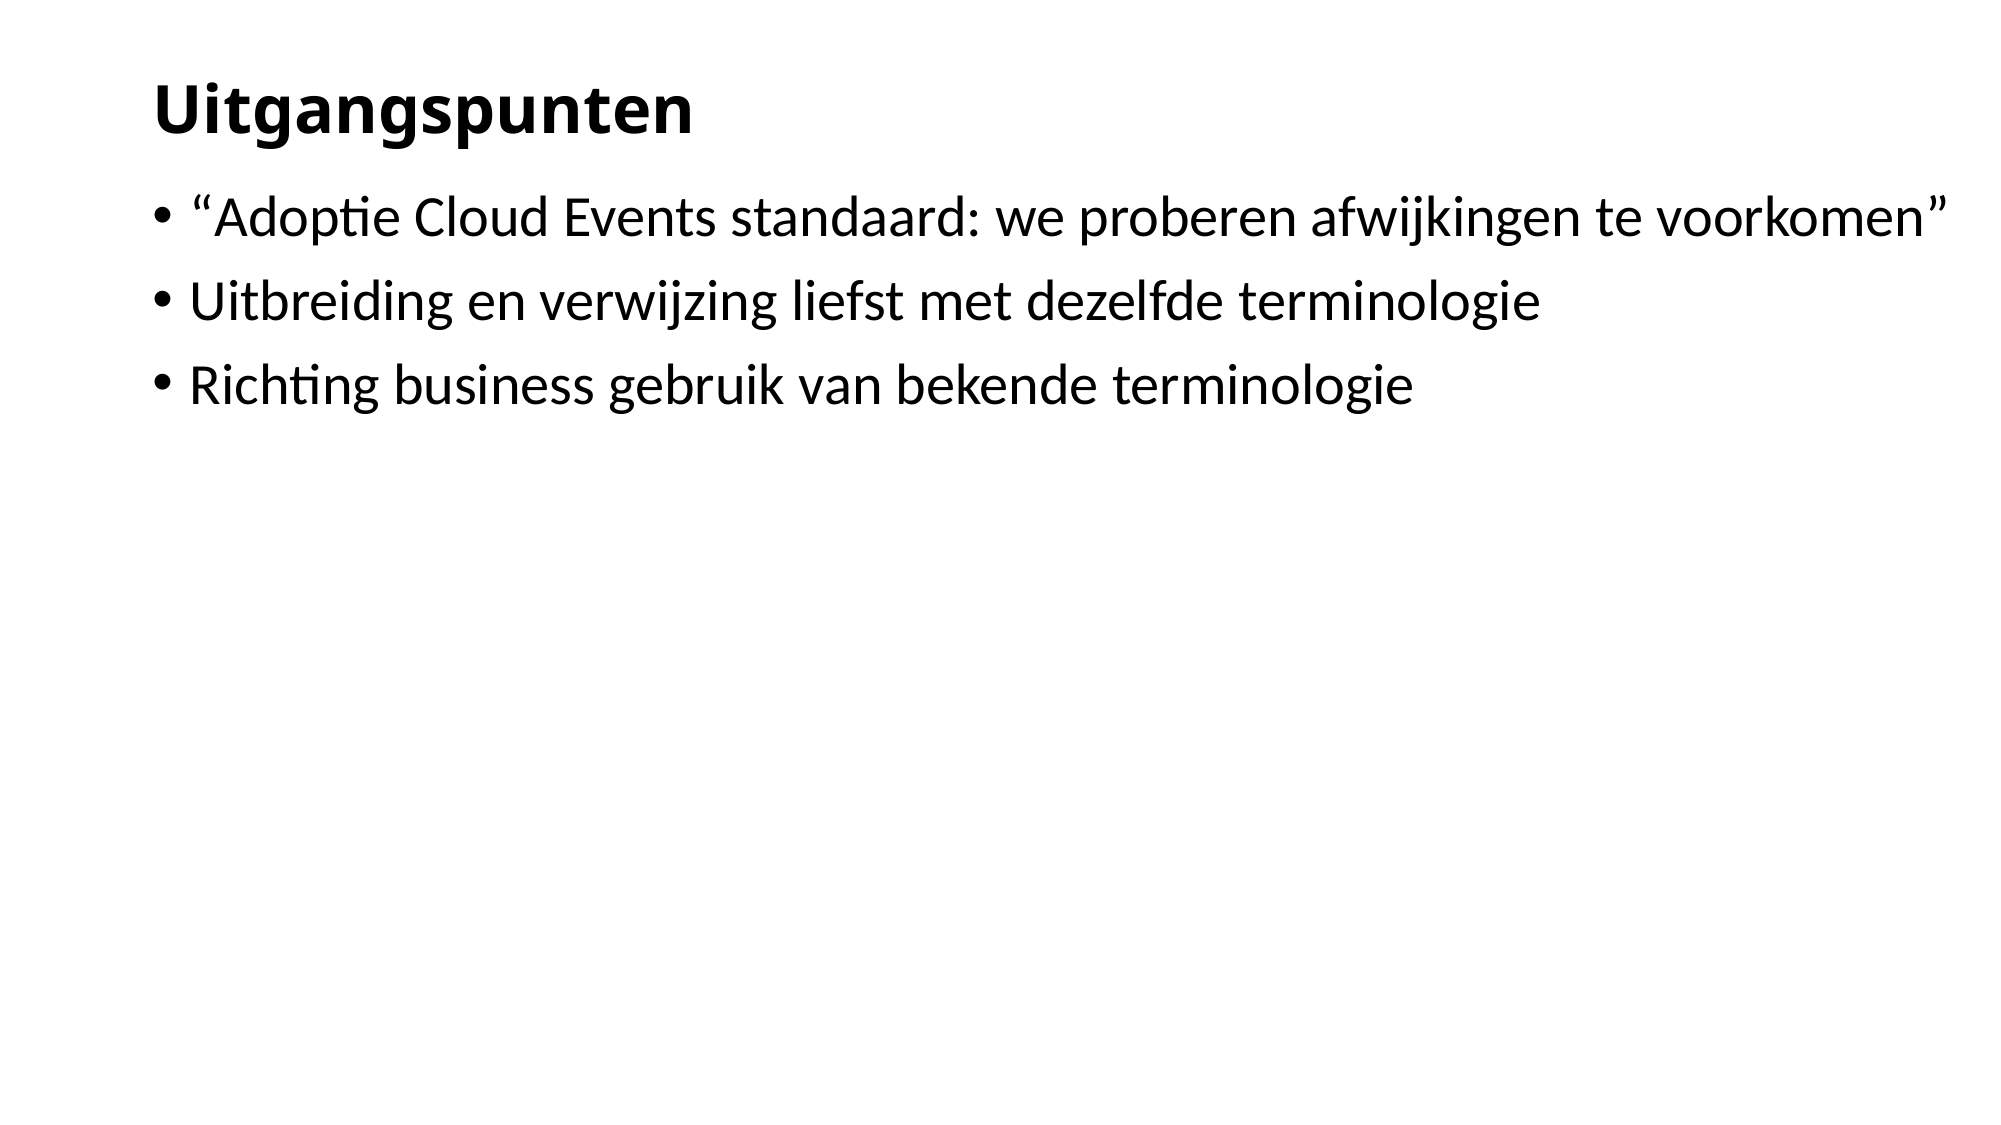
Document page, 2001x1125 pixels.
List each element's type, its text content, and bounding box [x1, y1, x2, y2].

title Uitgangspunten [137, 59, 1863, 164]
list “Adoptie Cloud Events standaard: we proberen afwijkingen te voorkomen” Uitbreiding en verwijzing liefst met dezelfde terminologie Richting business gebruik van bekende terminologie [137, 178, 1974, 433]
